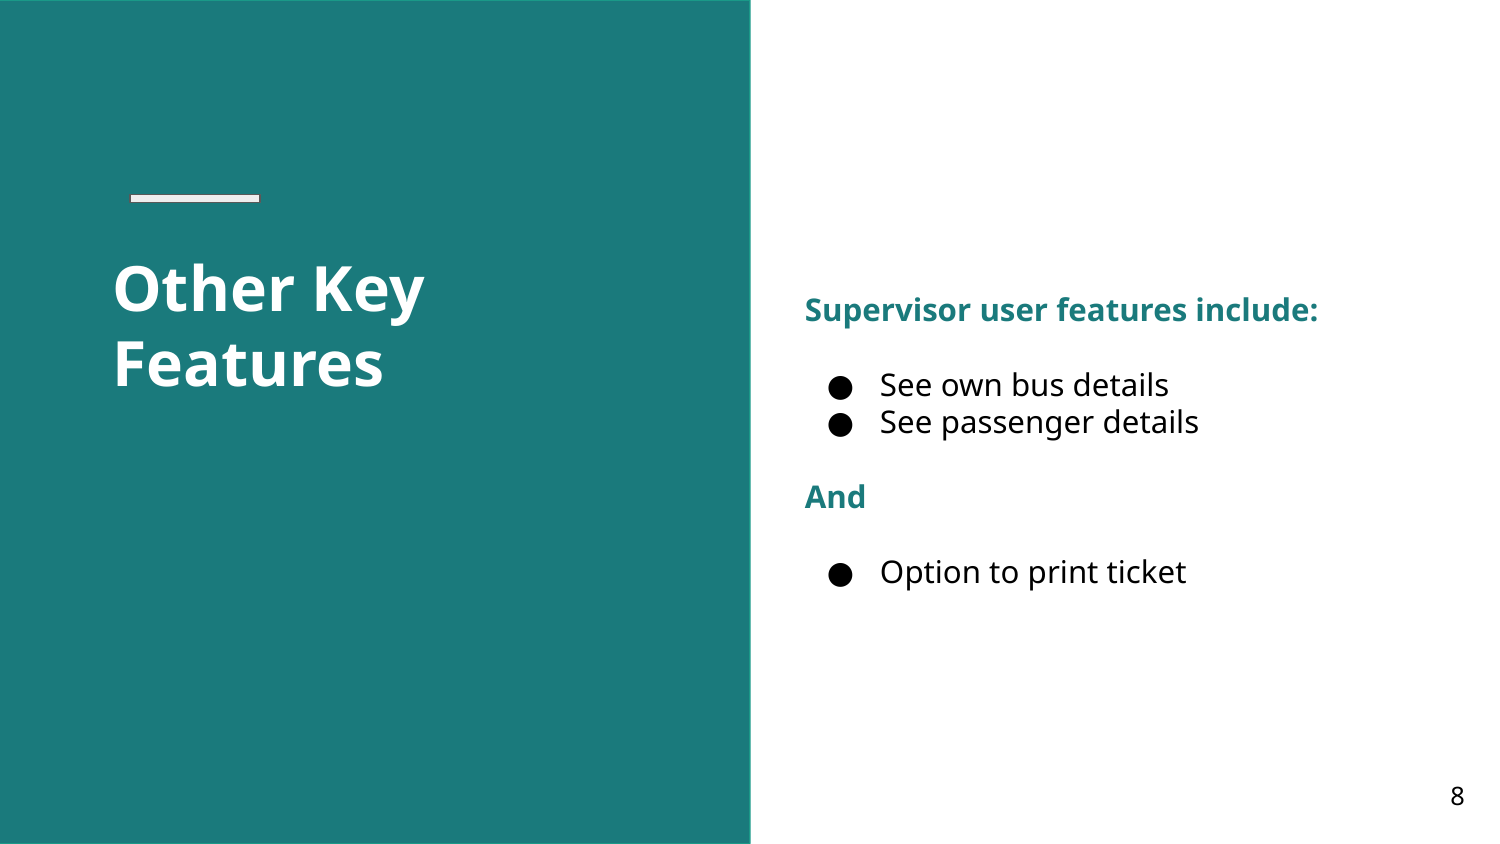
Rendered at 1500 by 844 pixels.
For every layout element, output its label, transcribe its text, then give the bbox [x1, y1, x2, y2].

slide_number ‹#› [1389, 764, 1480, 830]
text_box [130, 194, 261, 203]
text_box Other Key Features [97, 233, 640, 414]
text_box Supervisor user features include: See own bus details See passenger details And Option to print ticket [790, 275, 1458, 640]
